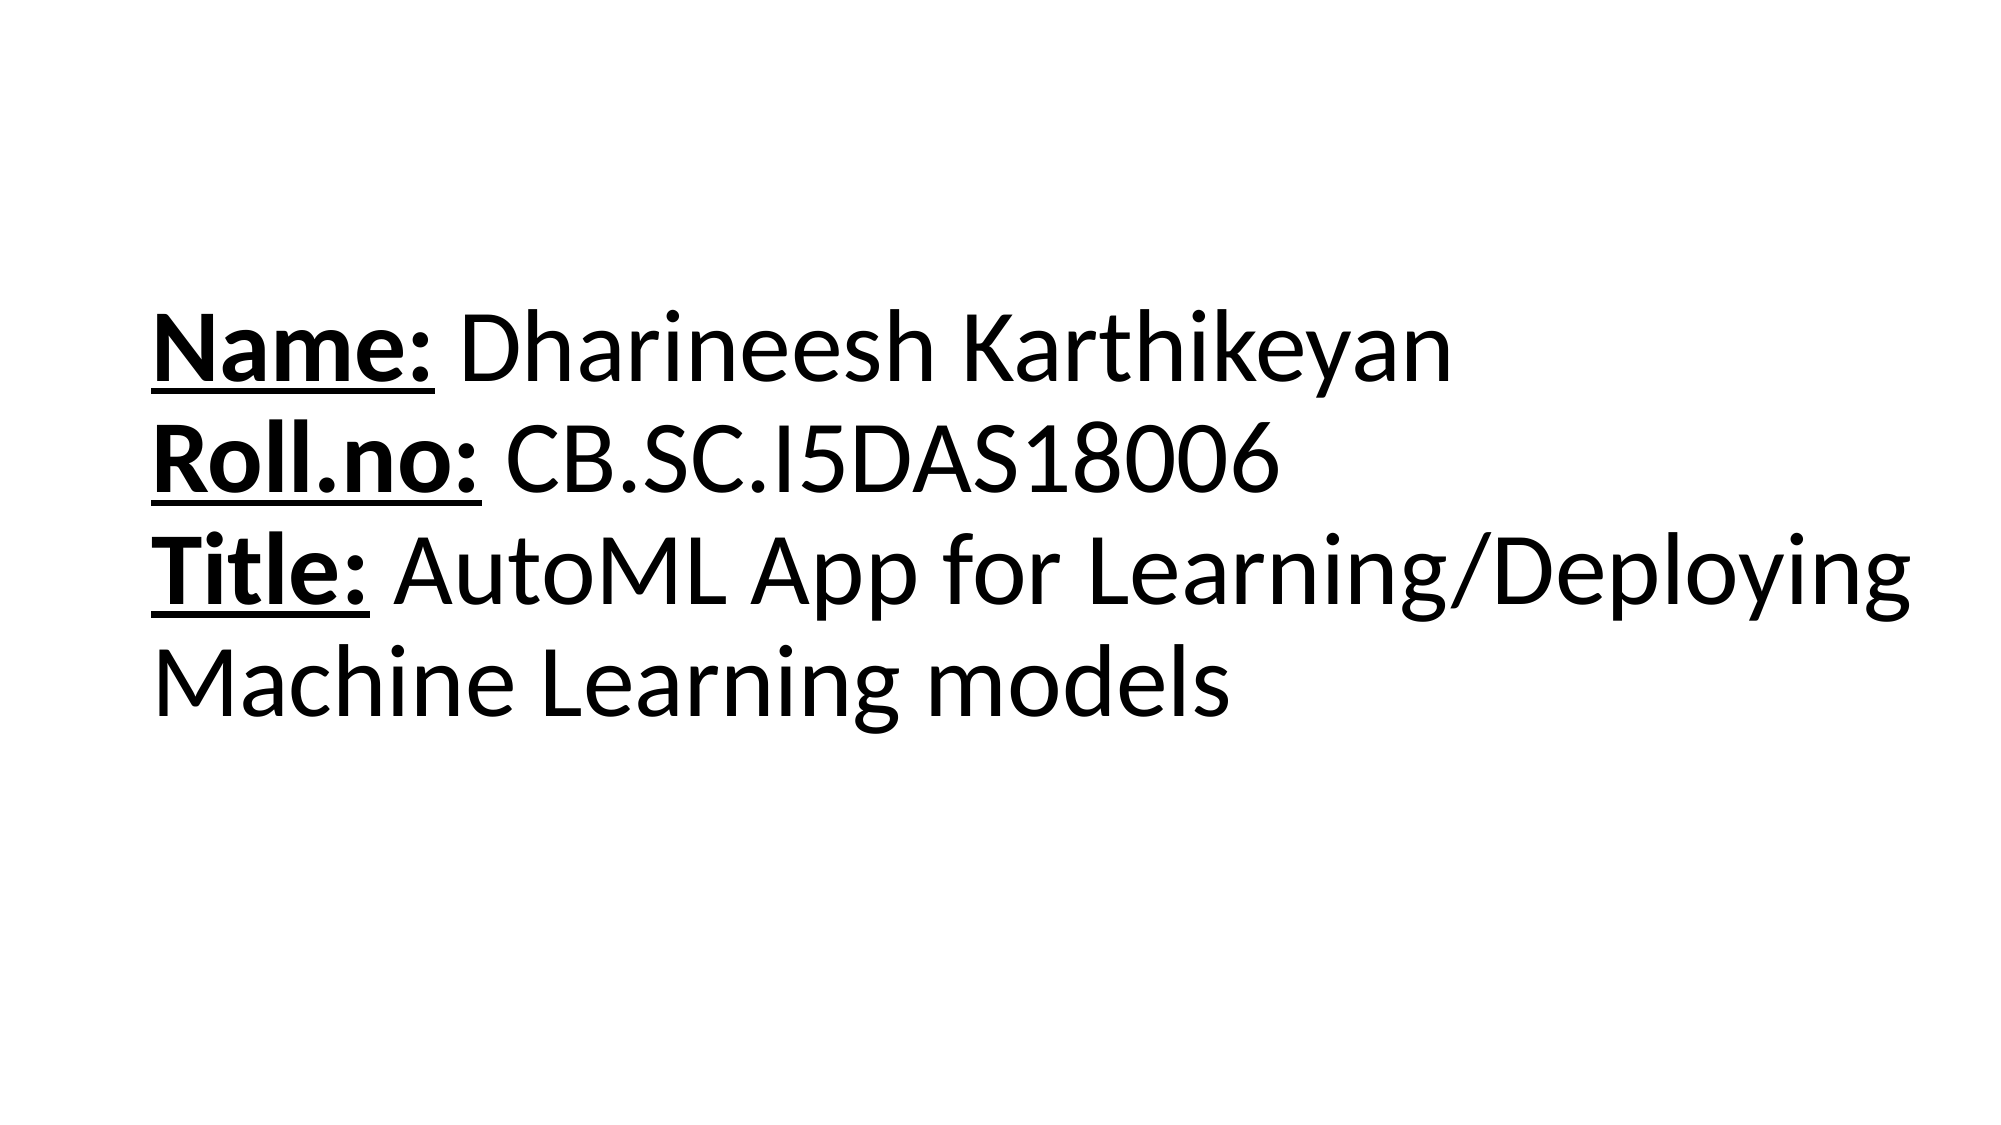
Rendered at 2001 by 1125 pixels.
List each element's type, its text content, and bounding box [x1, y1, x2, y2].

title Name: Dharineesh Karthikeyan Roll.no: CB.SC.I5DAS18006 Title: AutoML App for Learning/Deploying Machine Learning models [136, 254, 1937, 871]
